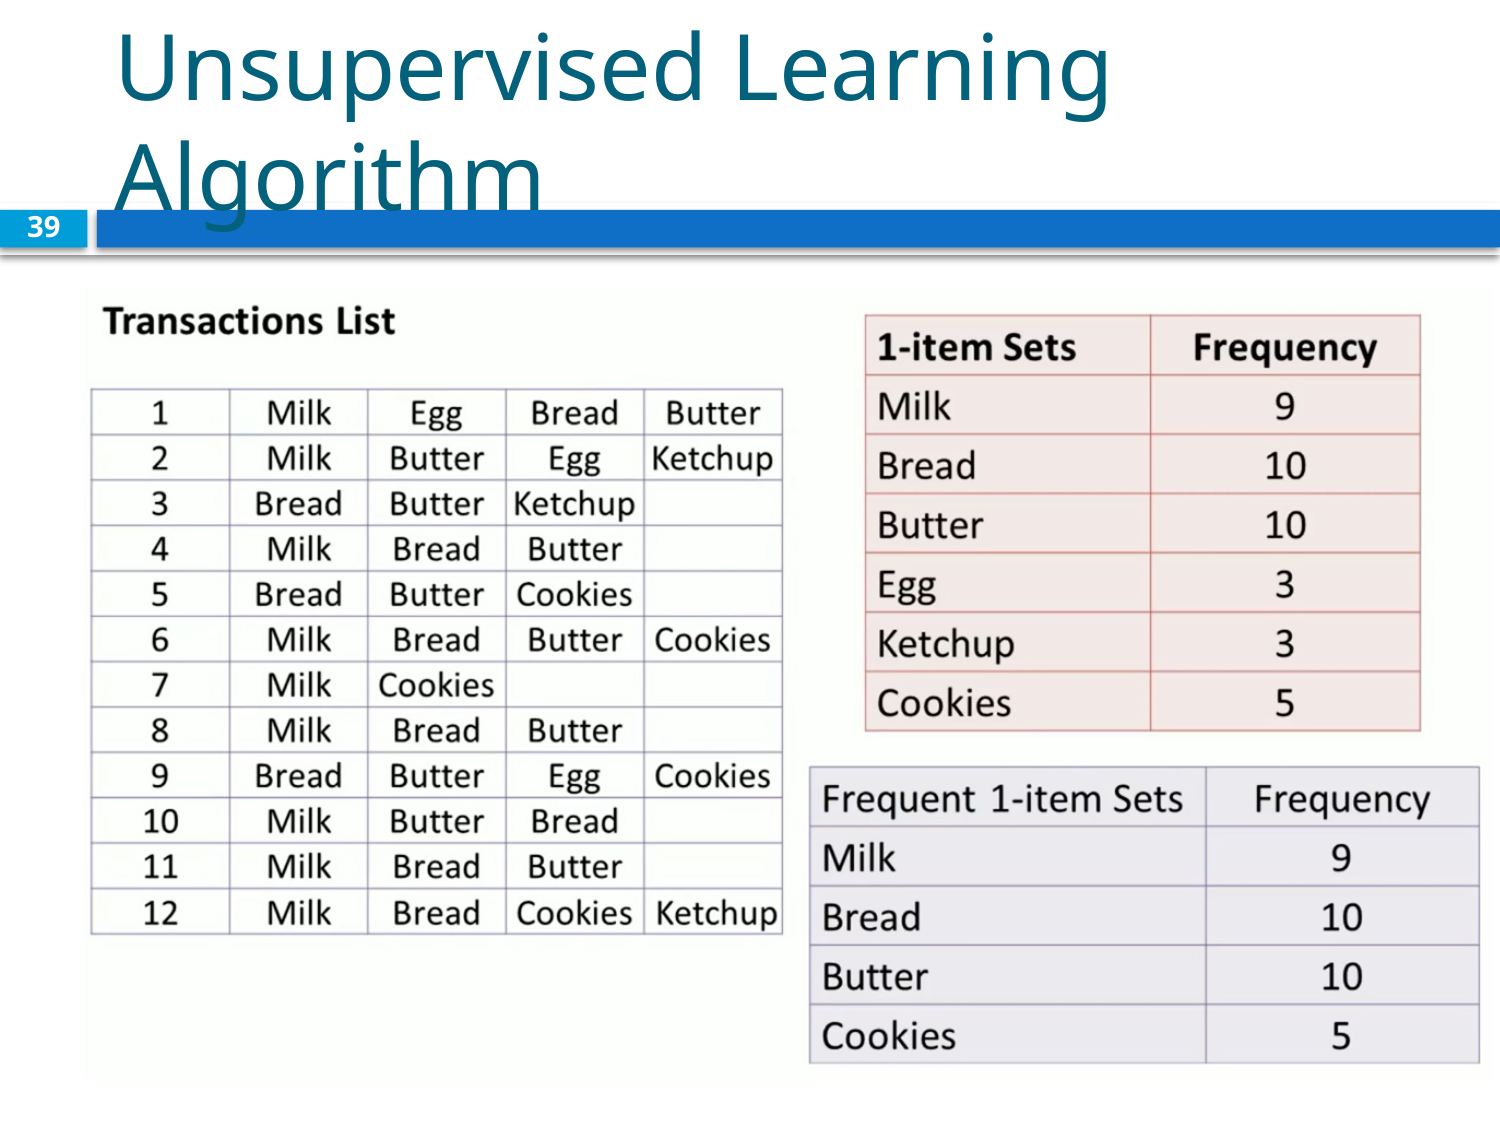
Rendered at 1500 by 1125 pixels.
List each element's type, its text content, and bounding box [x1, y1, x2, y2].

title Unsupervised Learning Algorithm [99, 37, 1438, 201]
picture [83, 287, 1493, 1080]
slide_number 39 [0, 208, 88, 249]
